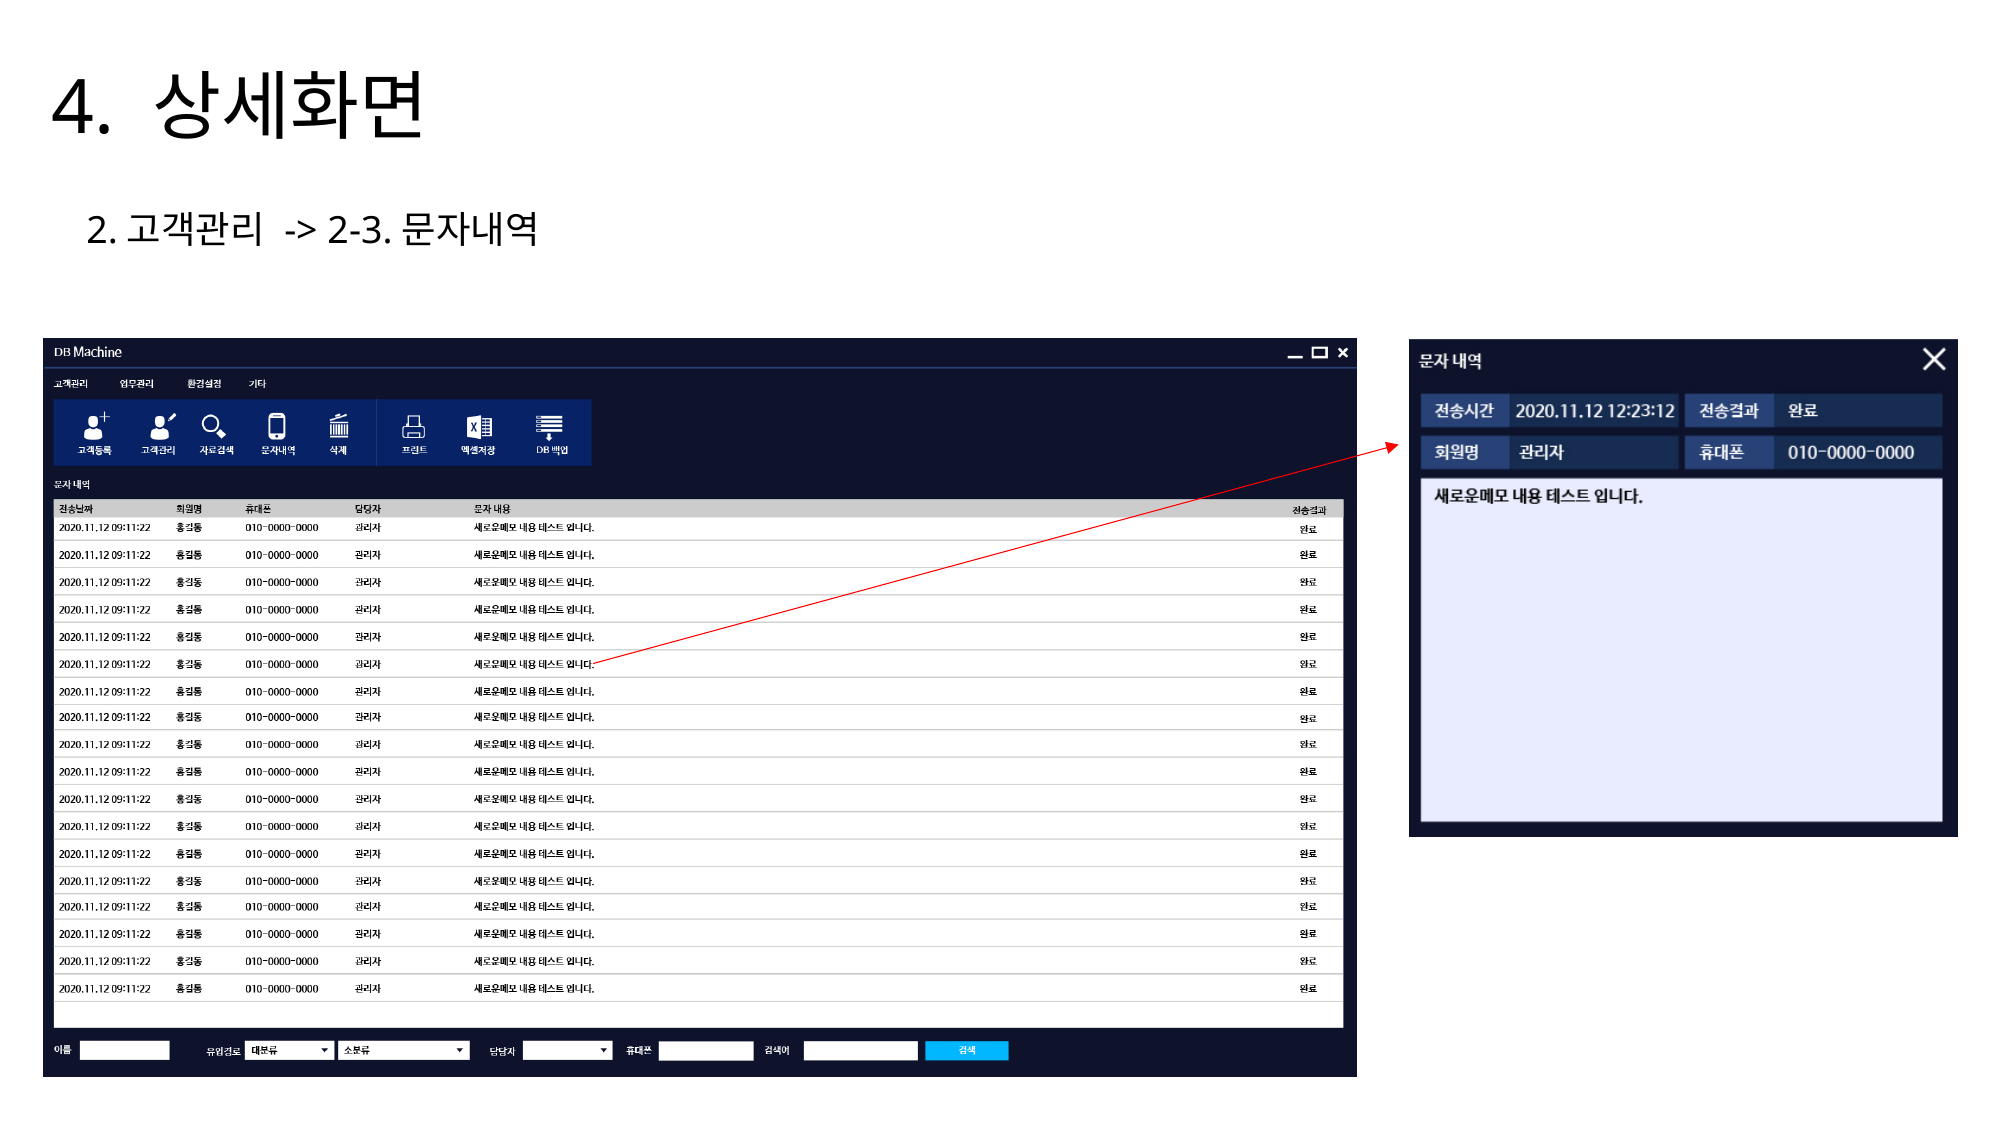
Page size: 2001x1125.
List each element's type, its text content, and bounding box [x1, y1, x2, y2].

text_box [593, 444, 1399, 664]
text_box 4. 상세화면 [37, 51, 444, 157]
picture [1409, 338, 1958, 837]
text_box 2.고객관리 -> 2-3.문자내역 [71, 198, 555, 259]
picture [43, 338, 1357, 1078]
